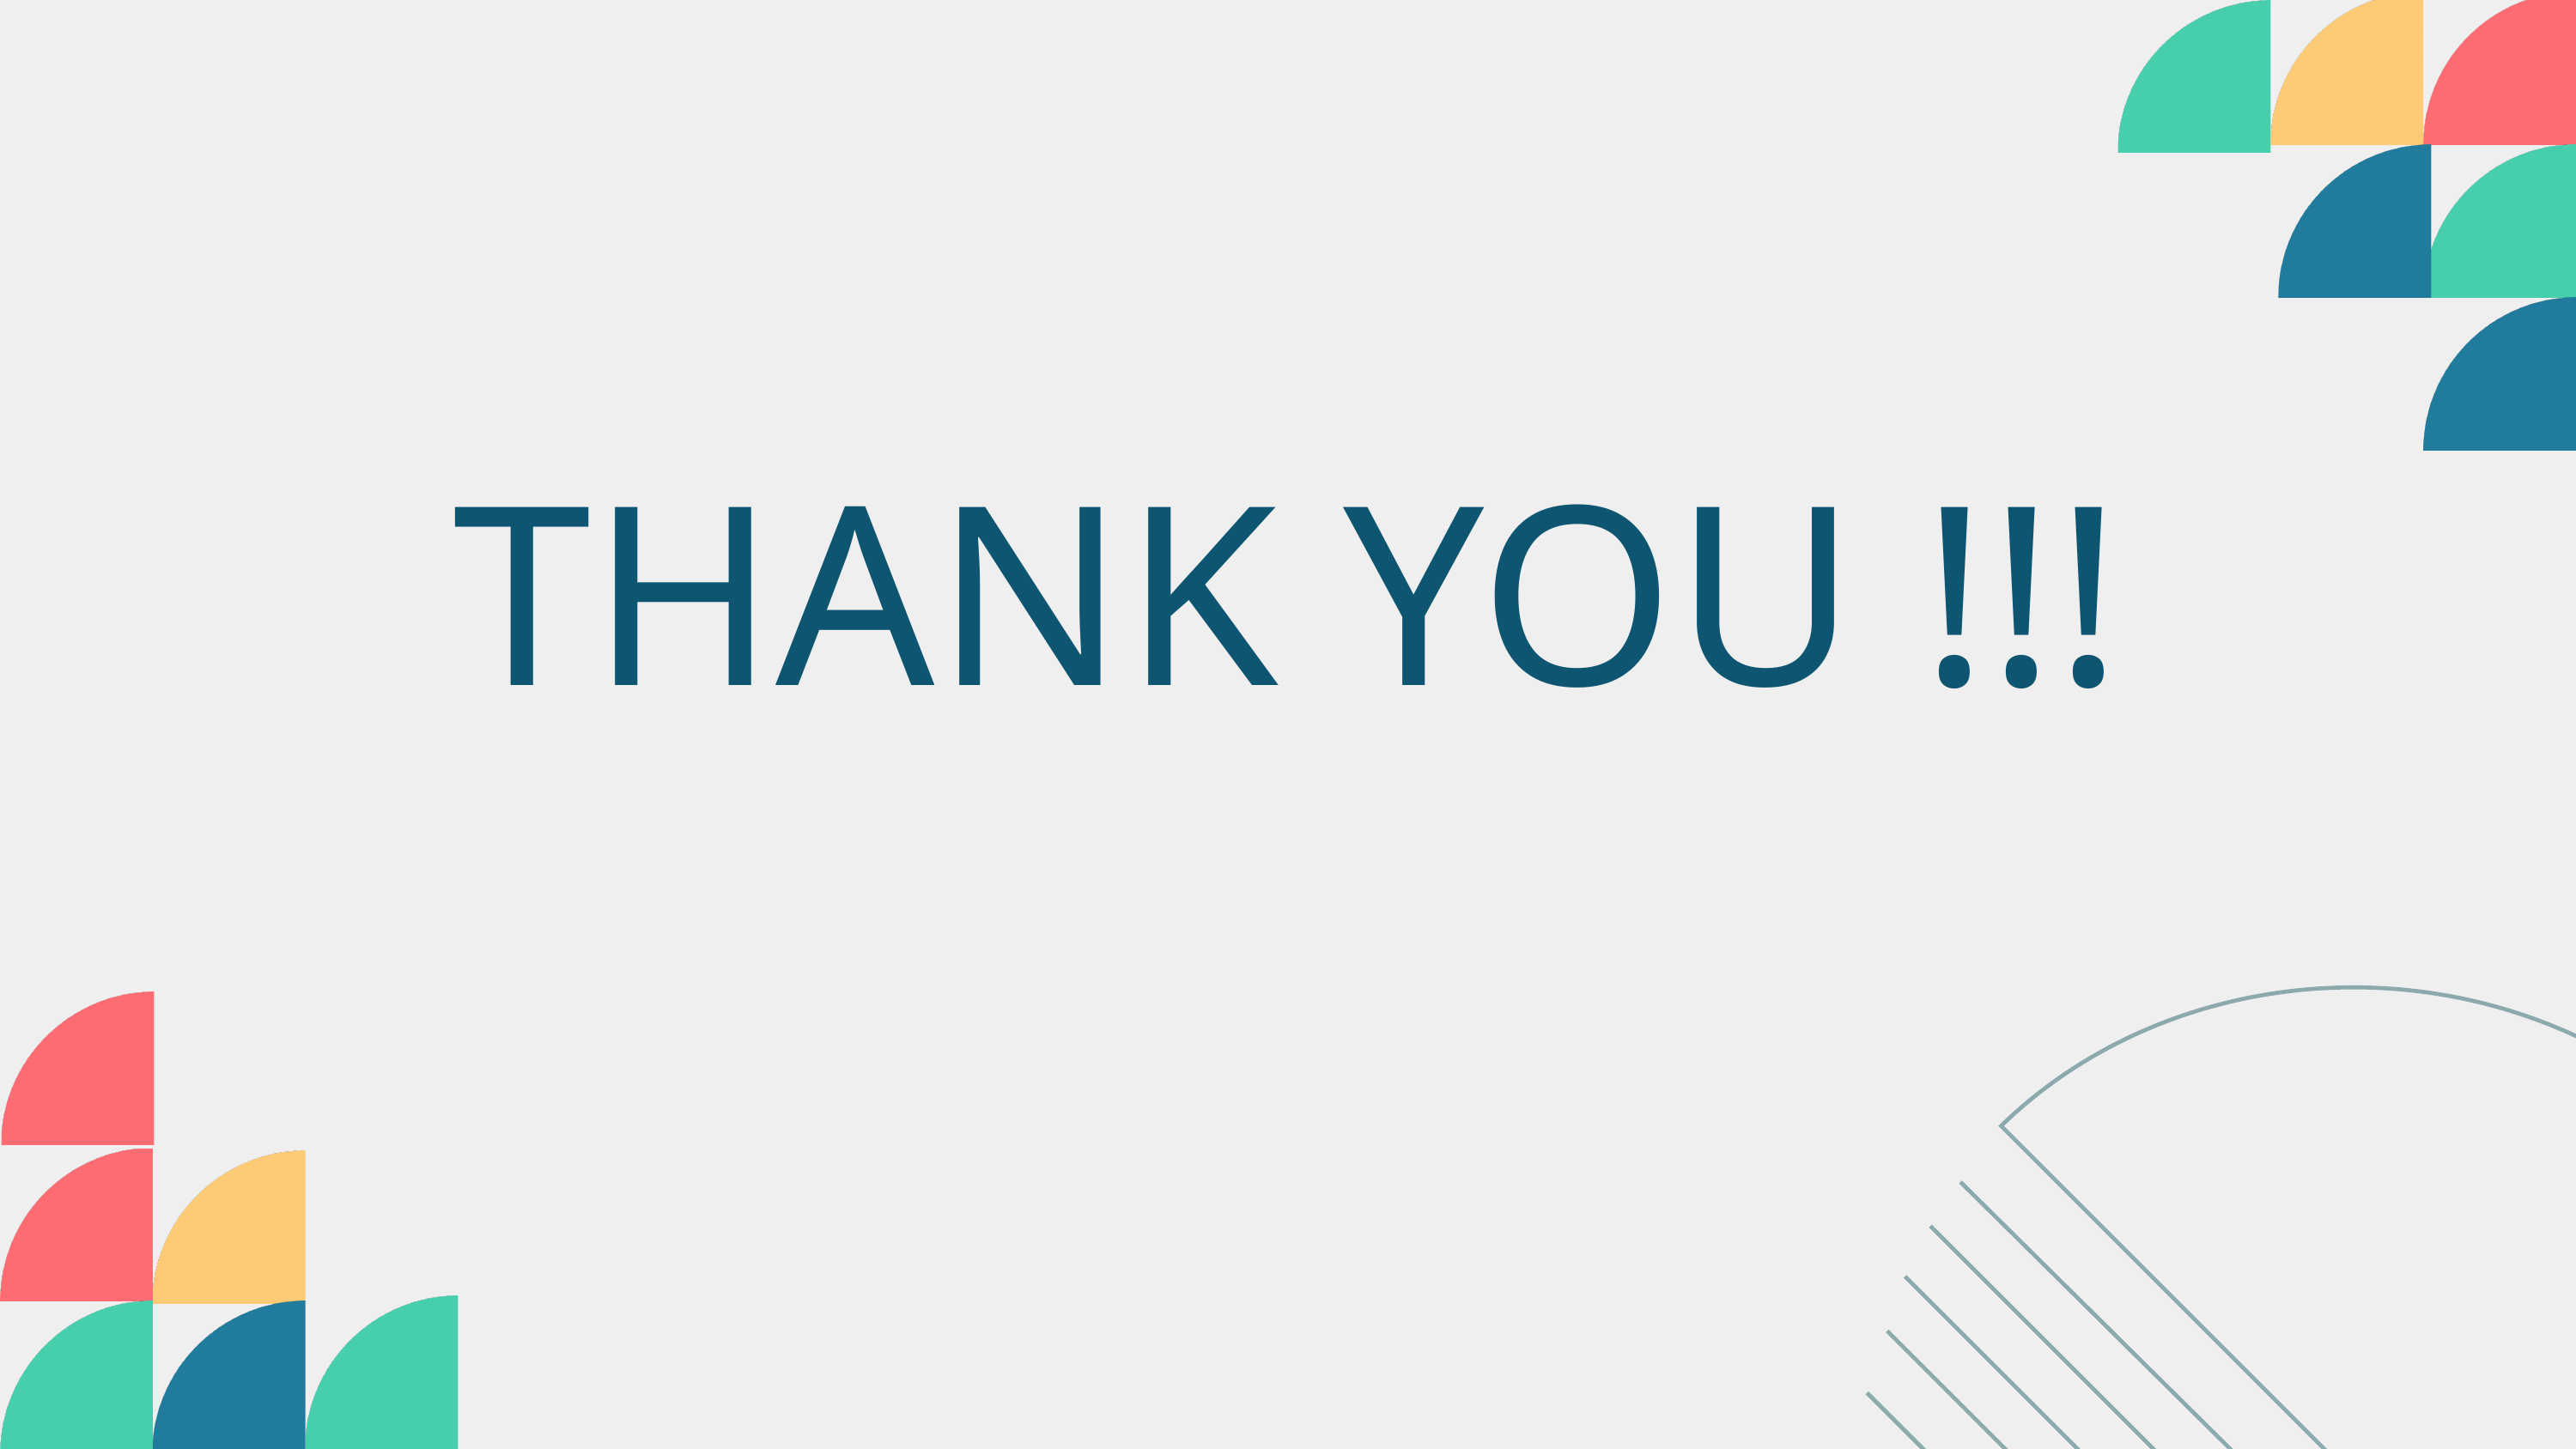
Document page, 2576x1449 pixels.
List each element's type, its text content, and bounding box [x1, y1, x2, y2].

text_box [2278, 144, 2432, 298]
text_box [2025, 1066, 2576, 1449]
text_box [2423, 297, 2576, 451]
text_box [305, 1295, 459, 1449]
text_box [2117, 0, 2271, 153]
text_box [0, 1300, 152, 1449]
text_box THANK YOU !!! [402, 386, 2173, 736]
text_box [153, 1150, 306, 1300]
text_box [2424, 0, 2576, 144]
text_box [2432, 144, 2576, 297]
text_box [152, 1300, 306, 1449]
text_box [1, 991, 155, 1145]
text_box [0, 1149, 153, 1300]
text_box [2271, 0, 2424, 145]
